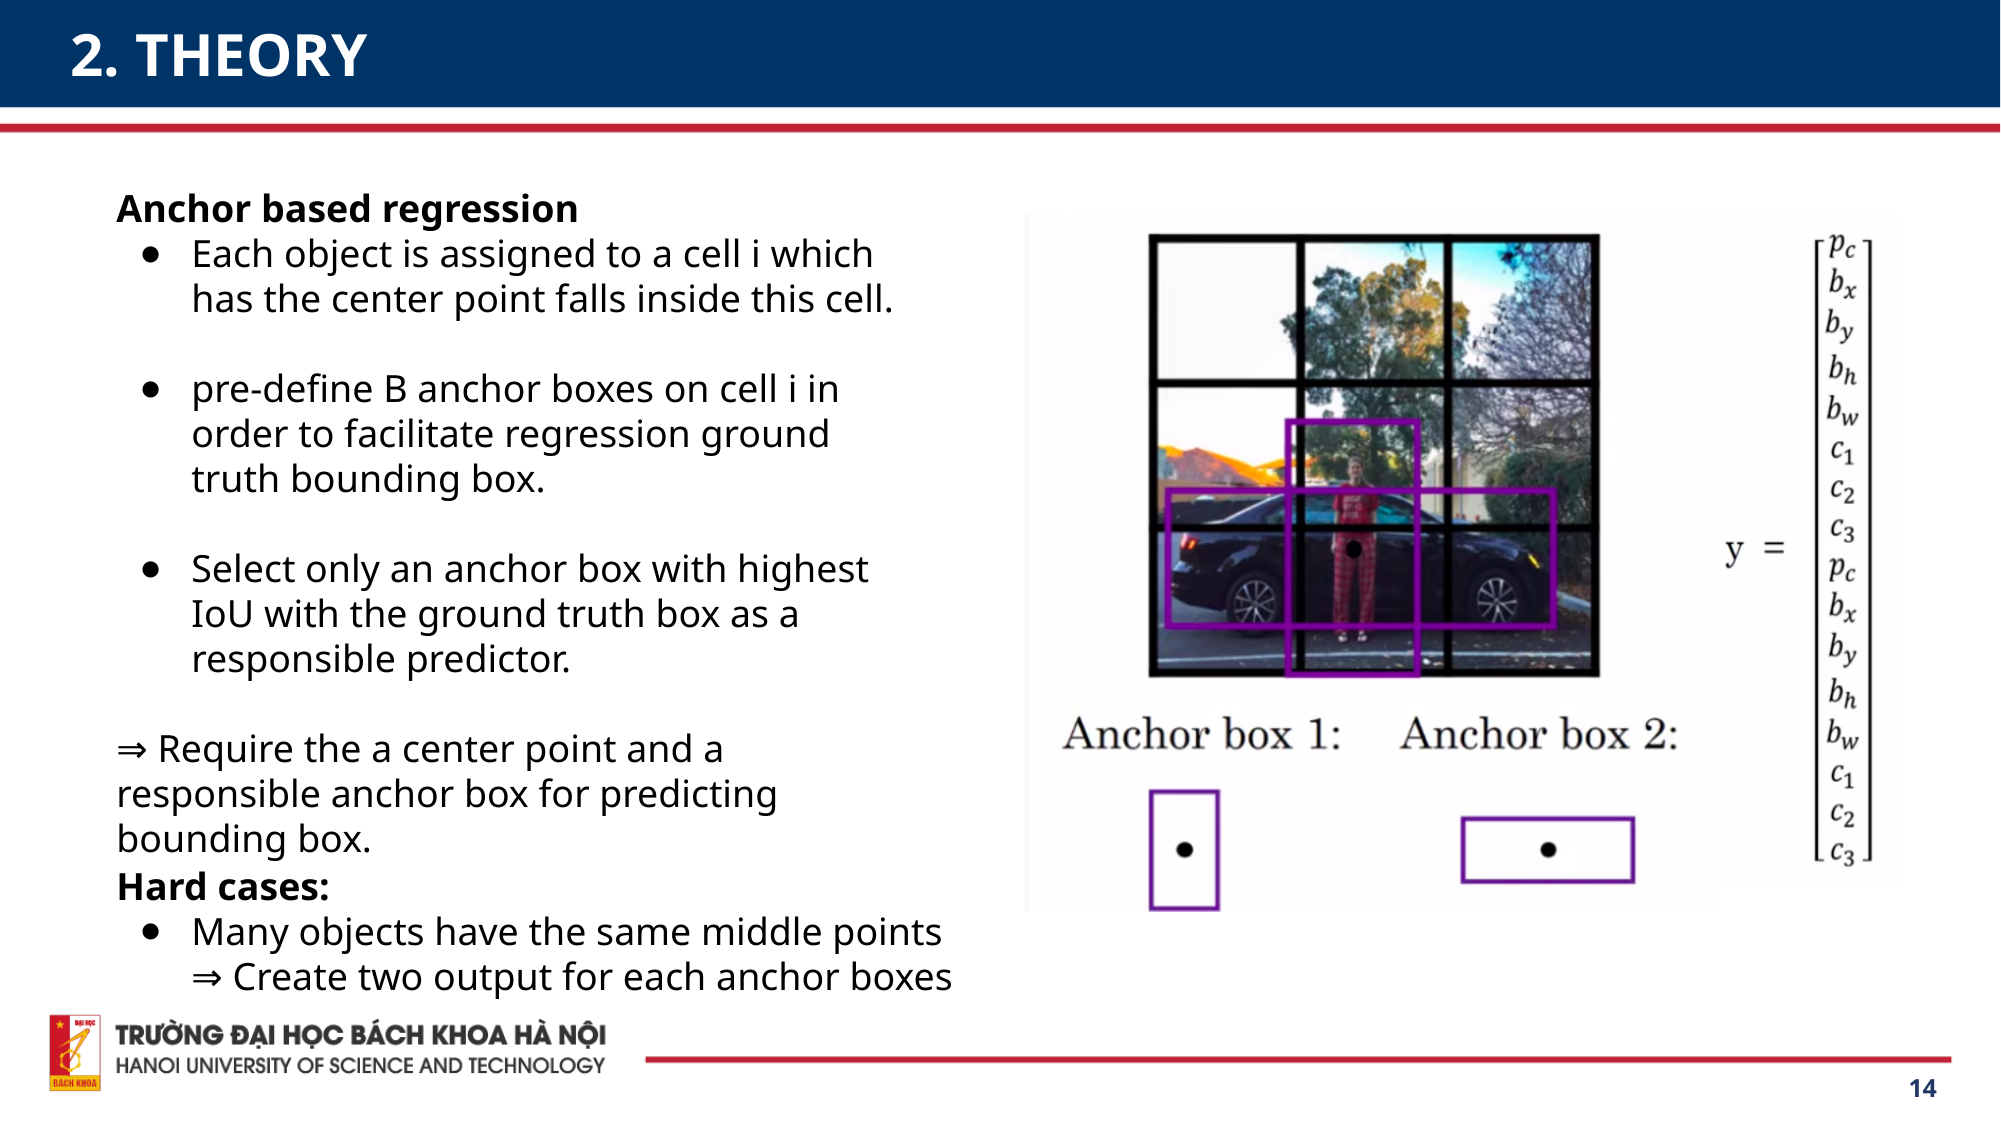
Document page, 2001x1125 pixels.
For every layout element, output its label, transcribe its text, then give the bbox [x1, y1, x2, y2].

title 2. THEORY [55, 18, 1945, 91]
slide_number 14 [1502, 1065, 1953, 1125]
text_box Anchor based regression Each object is assigned to a cell i which has the center point falls inside this cell. pre-define B anchor boxes on cell i in order to facilitate regression ground truth bounding box. Select only an anchor box with highest IoU with the ground truth box as a responsible predictor. ⇒ Require the a center point and a responsible anchor box for predicting bounding box. [101, 1005, 927, 1075]
text_box Hard cases: Many objects have the same middle points ⇒ Create two output for each anchor boxes [101, 855, 1102, 1005]
text_box Anchor based regression Each object is assigned to a cell i which has the center point falls inside this cell. pre-define B anchor boxes on cell i in order to facilitate regression ground truth bounding box. Select only an anchor box with highest IoU with the ground truth box as a responsible predictor. ⇒ Require the a center point and a responsible anchor box for predicting bounding box. [101, 169, 927, 855]
picture [0, 0, 2001, 1125]
